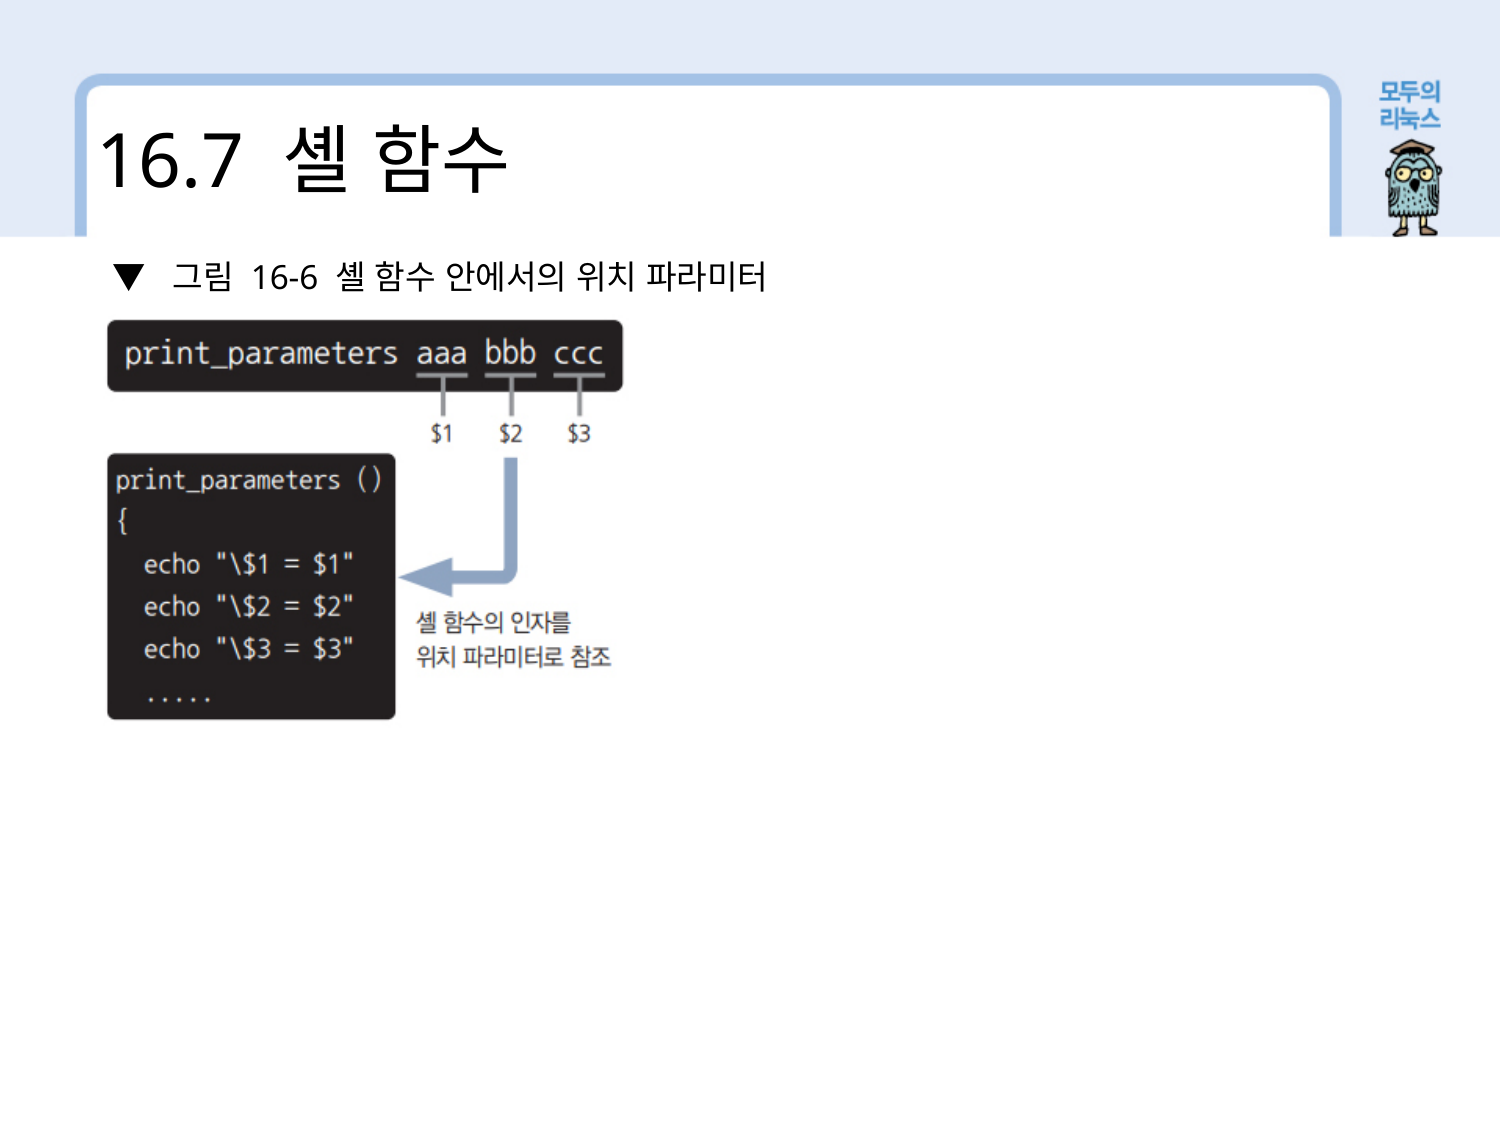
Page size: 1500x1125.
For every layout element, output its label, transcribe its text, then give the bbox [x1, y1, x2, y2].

text_box ▼ 그림 16-6 셸 함수 안에서의 위치 파라미터 [97, 248, 1424, 315]
picture [0, 0, 1500, 1125]
text_box 16.7 셸 함수 [81, 115, 1335, 221]
